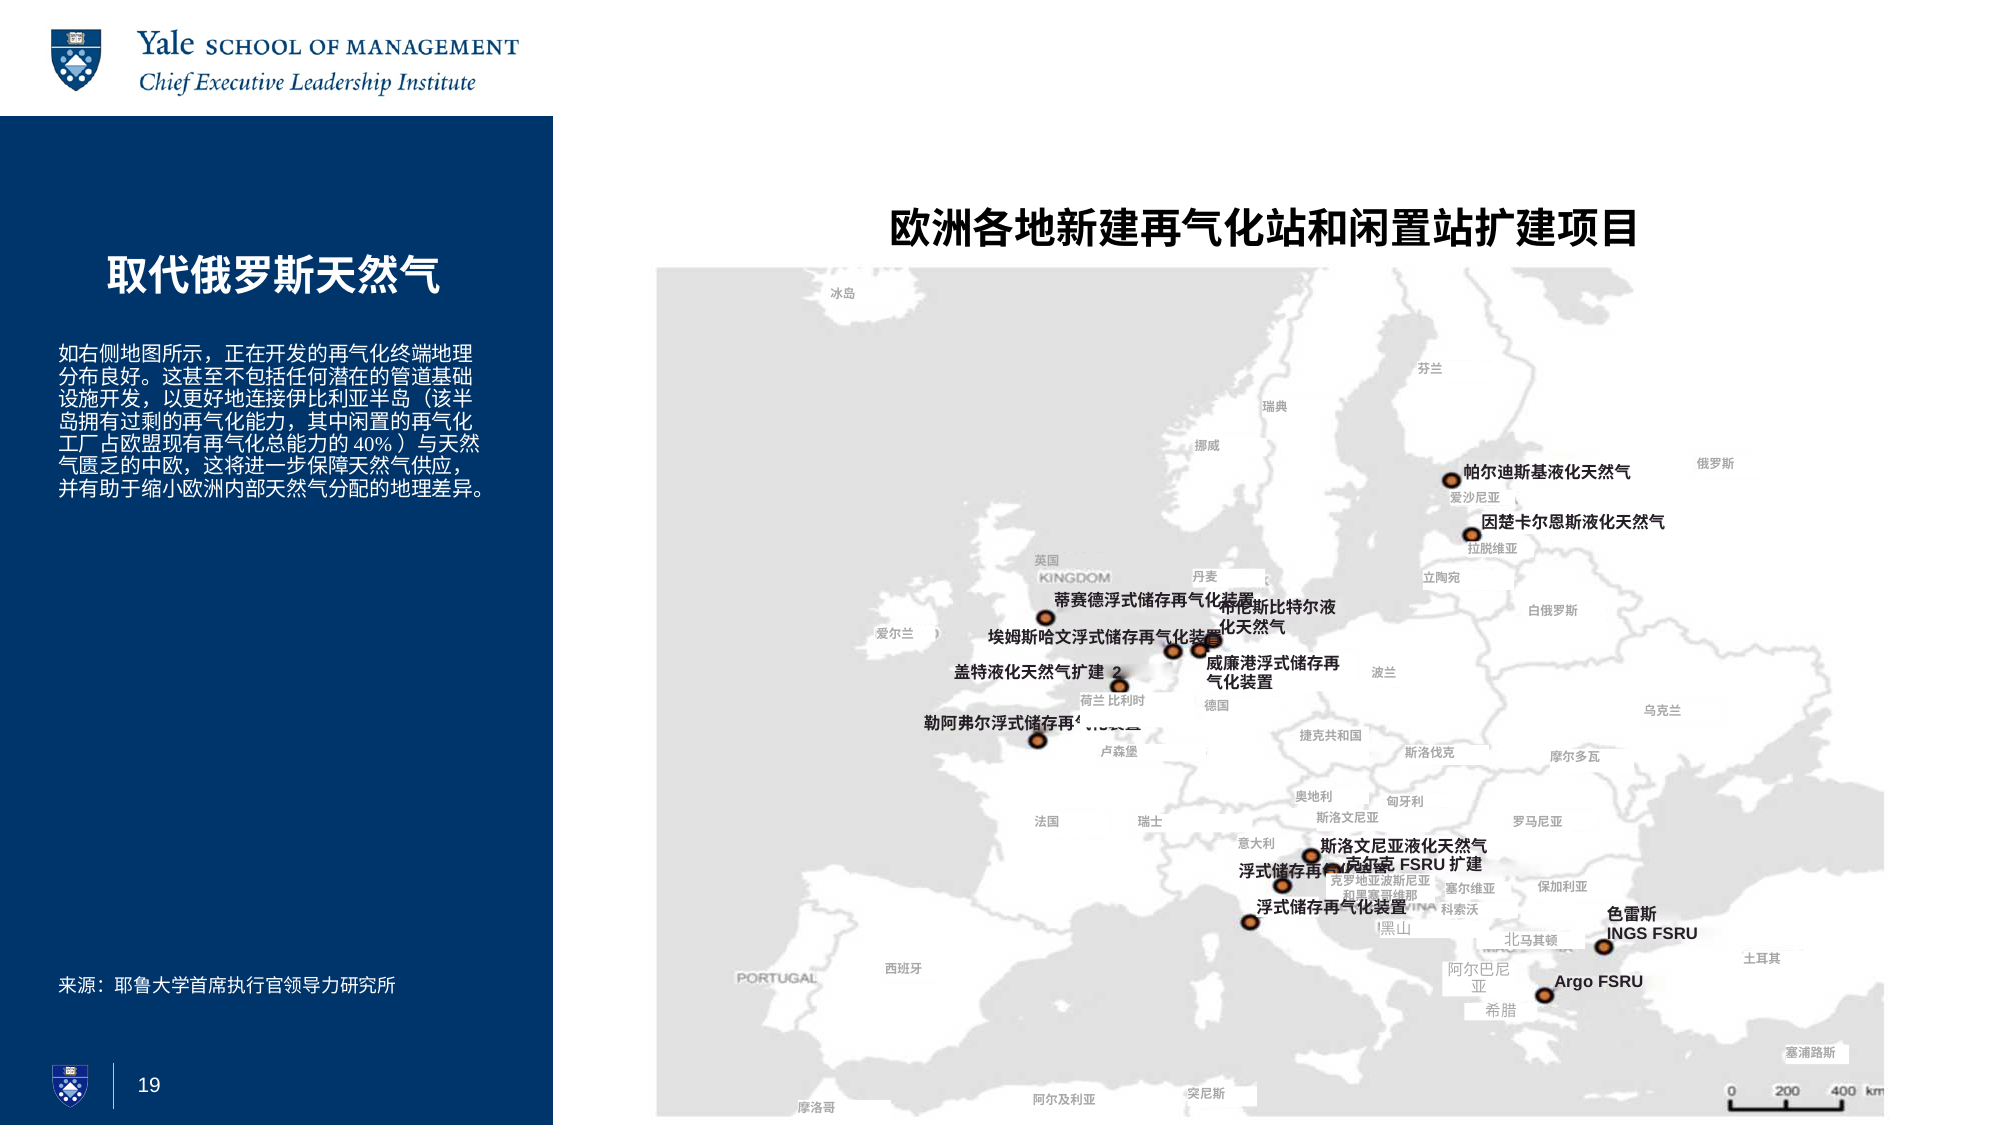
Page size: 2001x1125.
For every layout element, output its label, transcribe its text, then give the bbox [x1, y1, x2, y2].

text_box 如右侧地图所示，正在开发的再气化终端地理分布良好。这甚至不包括任何潜在的管道基础设施开发，以更好地连接伊比利亚半岛（该半岛拥有过剩的再气化能力，其中闲置的再气化工厂占欧盟现有再气化总能力的40%）与天然气匮乏的中欧，这将进一步保障天然气供应，并有助于缩小欧洲内部天然气分配的地理差异。 [43, 336, 504, 777]
picture [641, 256, 1899, 1125]
slide_number 19 [123, 1064, 410, 1110]
text_box 欧洲各地新建再气化站和闲置站扩建项目 [597, 181, 1933, 260]
picture [45, 23, 524, 102]
list 来源：耶鲁大学首席执行官领导力研究所 [43, 806, 505, 1005]
title 取代俄罗斯天然气 [43, 161, 504, 307]
picture [43, 1058, 98, 1114]
